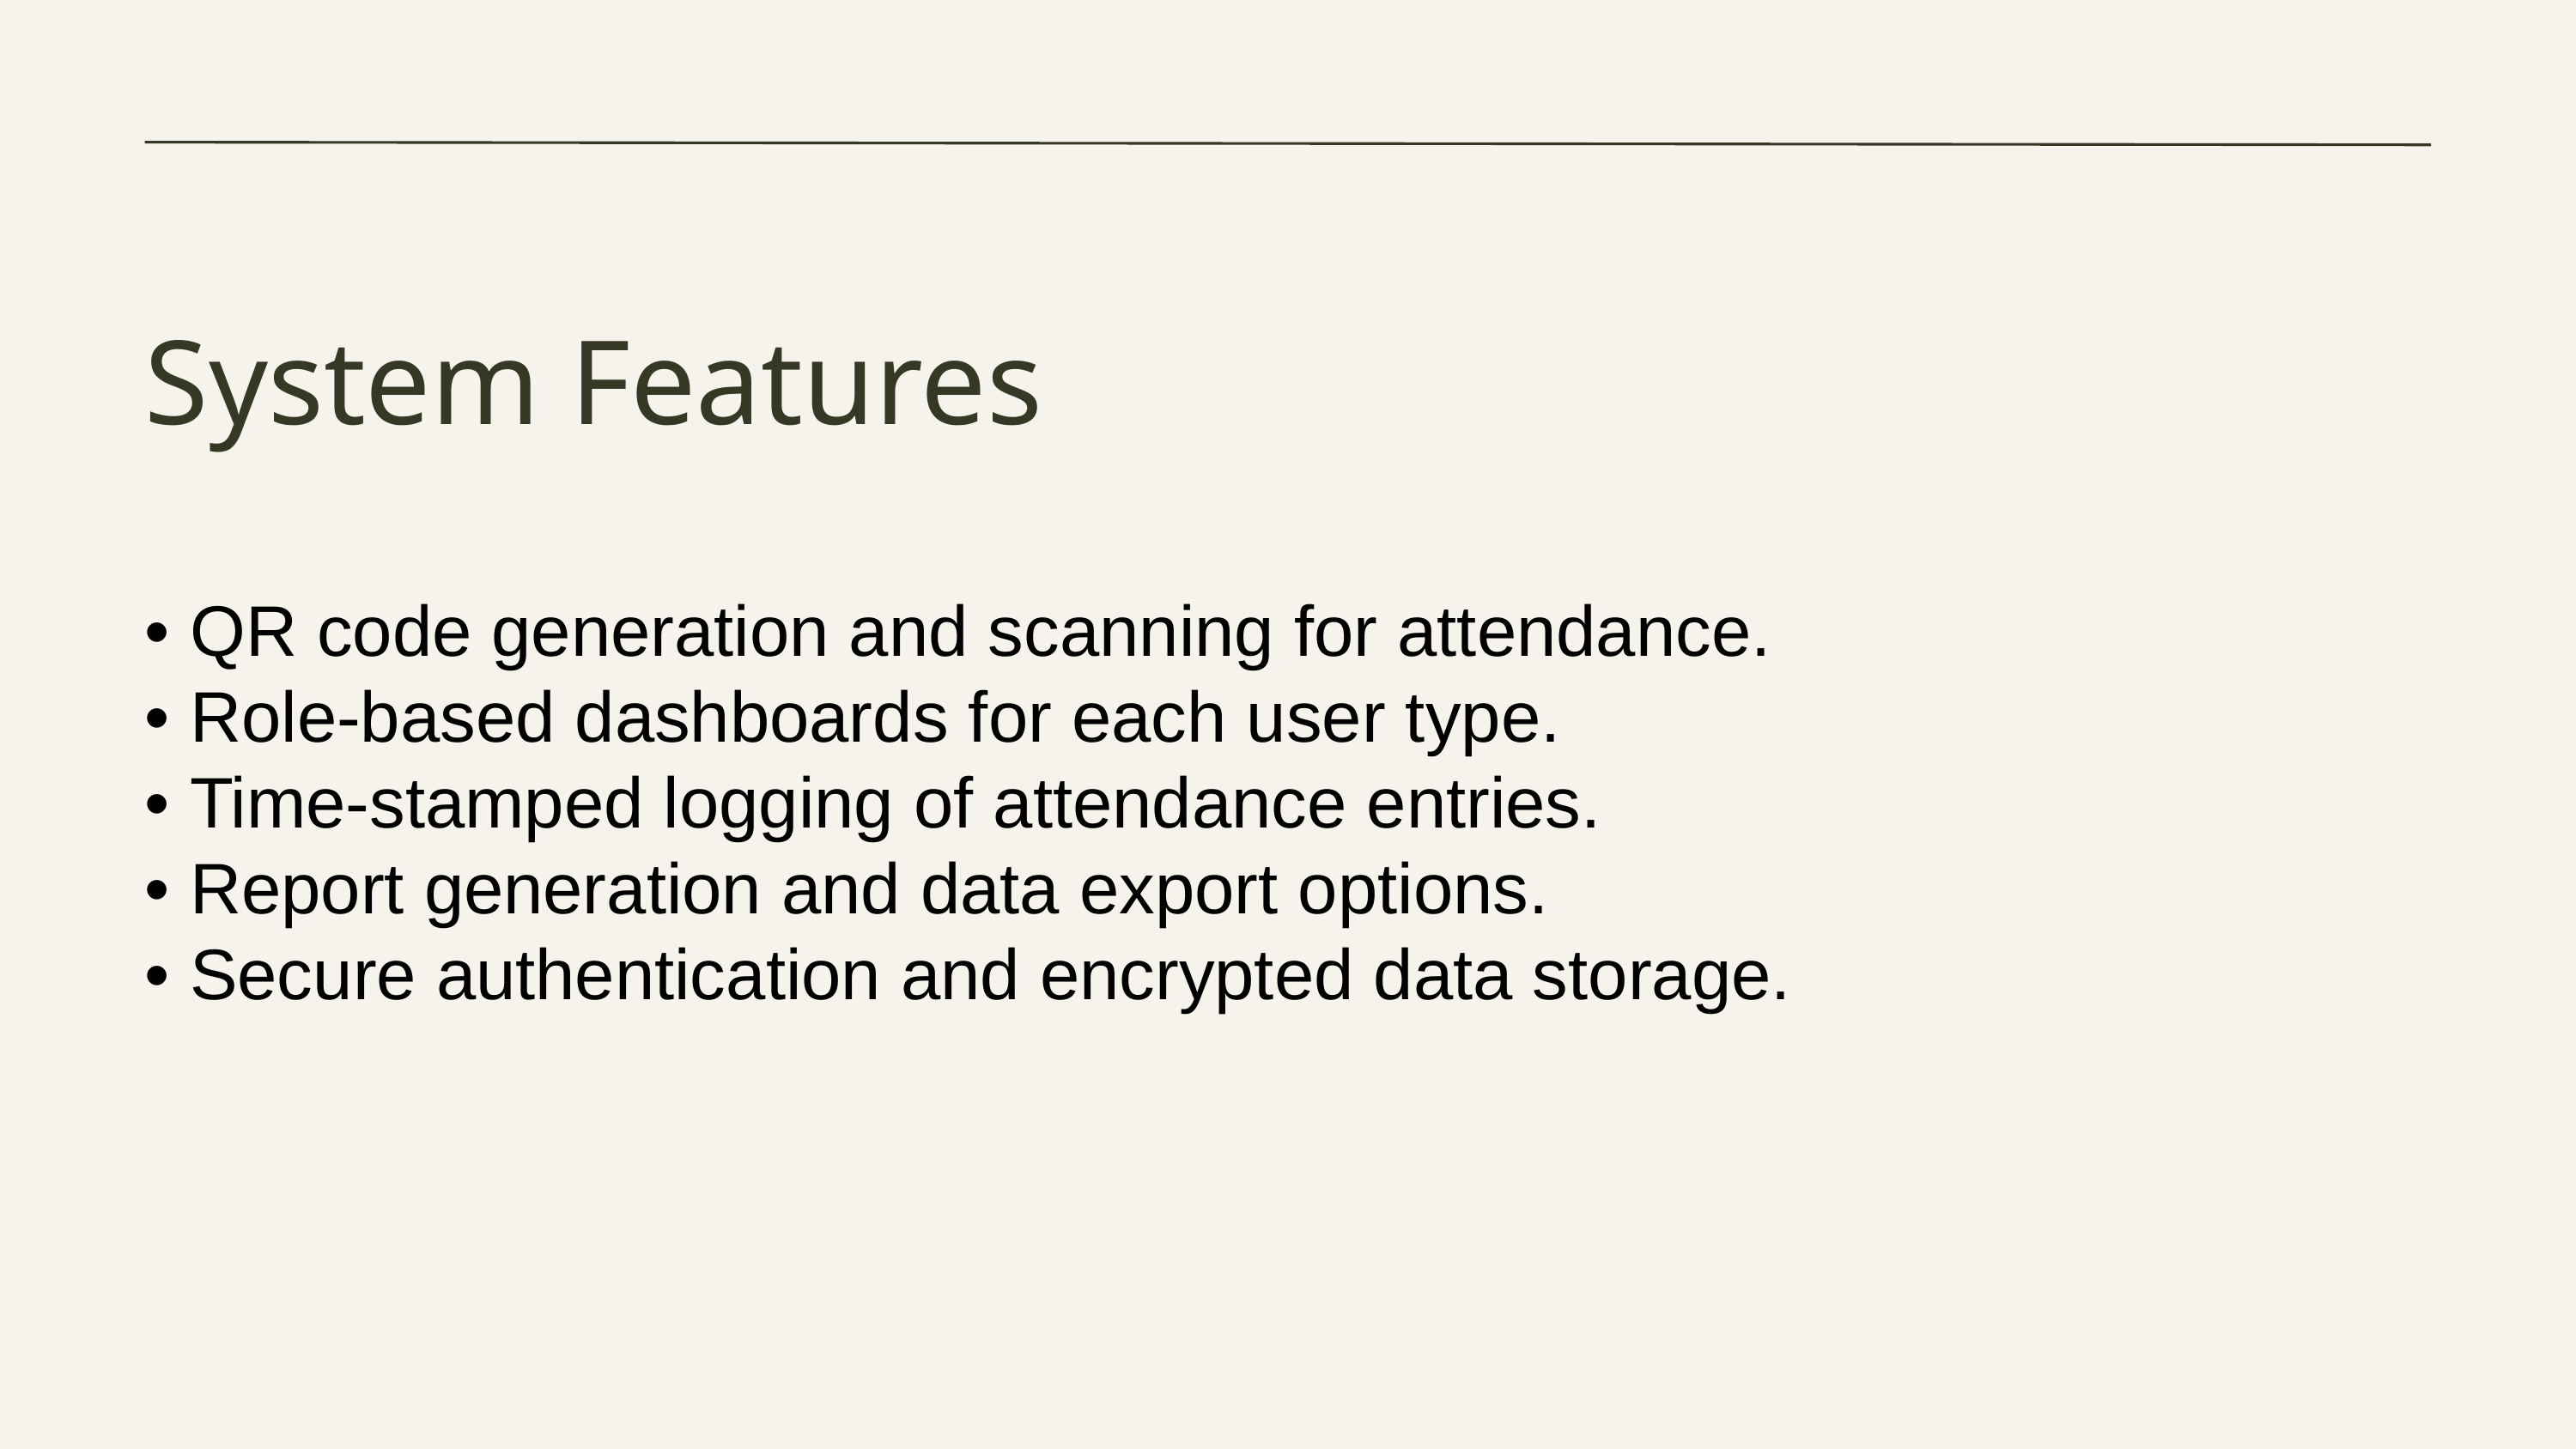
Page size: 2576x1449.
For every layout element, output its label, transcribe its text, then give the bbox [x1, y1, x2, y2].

text_box • QR code generation and scanning for attendance. • Role-based dashboards for each user type. • Time-stamped logging of attendance entries. • Report generation and data export options. • Secure authentication and encrypted data storage. [144, 585, 2432, 1015]
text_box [144, 142, 2432, 145]
text_box System Features [144, 280, 2432, 448]
